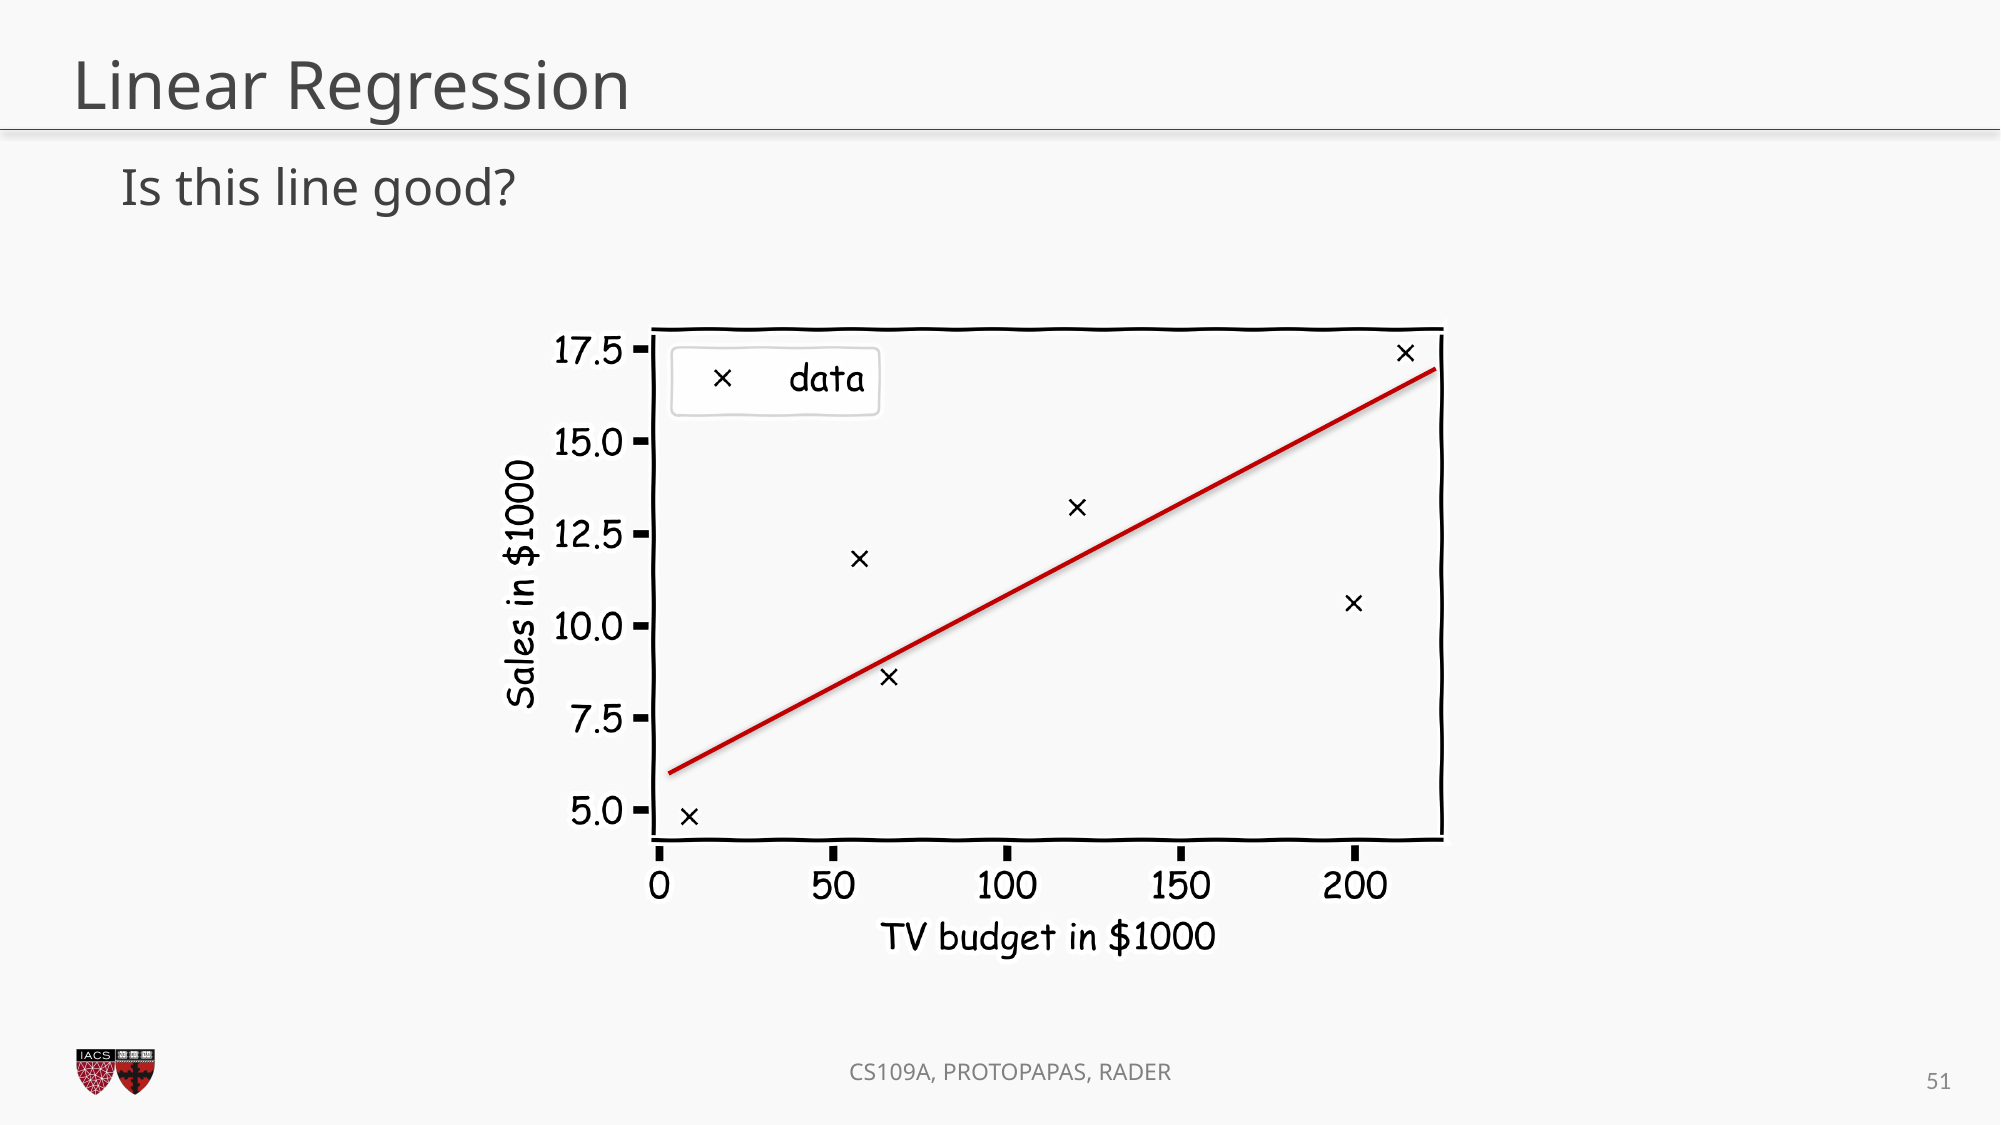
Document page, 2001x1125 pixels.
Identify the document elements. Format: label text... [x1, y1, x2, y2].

slide_number 50 [1500, 1050, 1967, 1110]
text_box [668, 368, 1436, 774]
text_box Is this line good? [106, 147, 532, 223]
picture [75, 1049, 155, 1095]
title Linear Regression [57, 35, 1943, 162]
picture [428, 239, 1555, 991]
